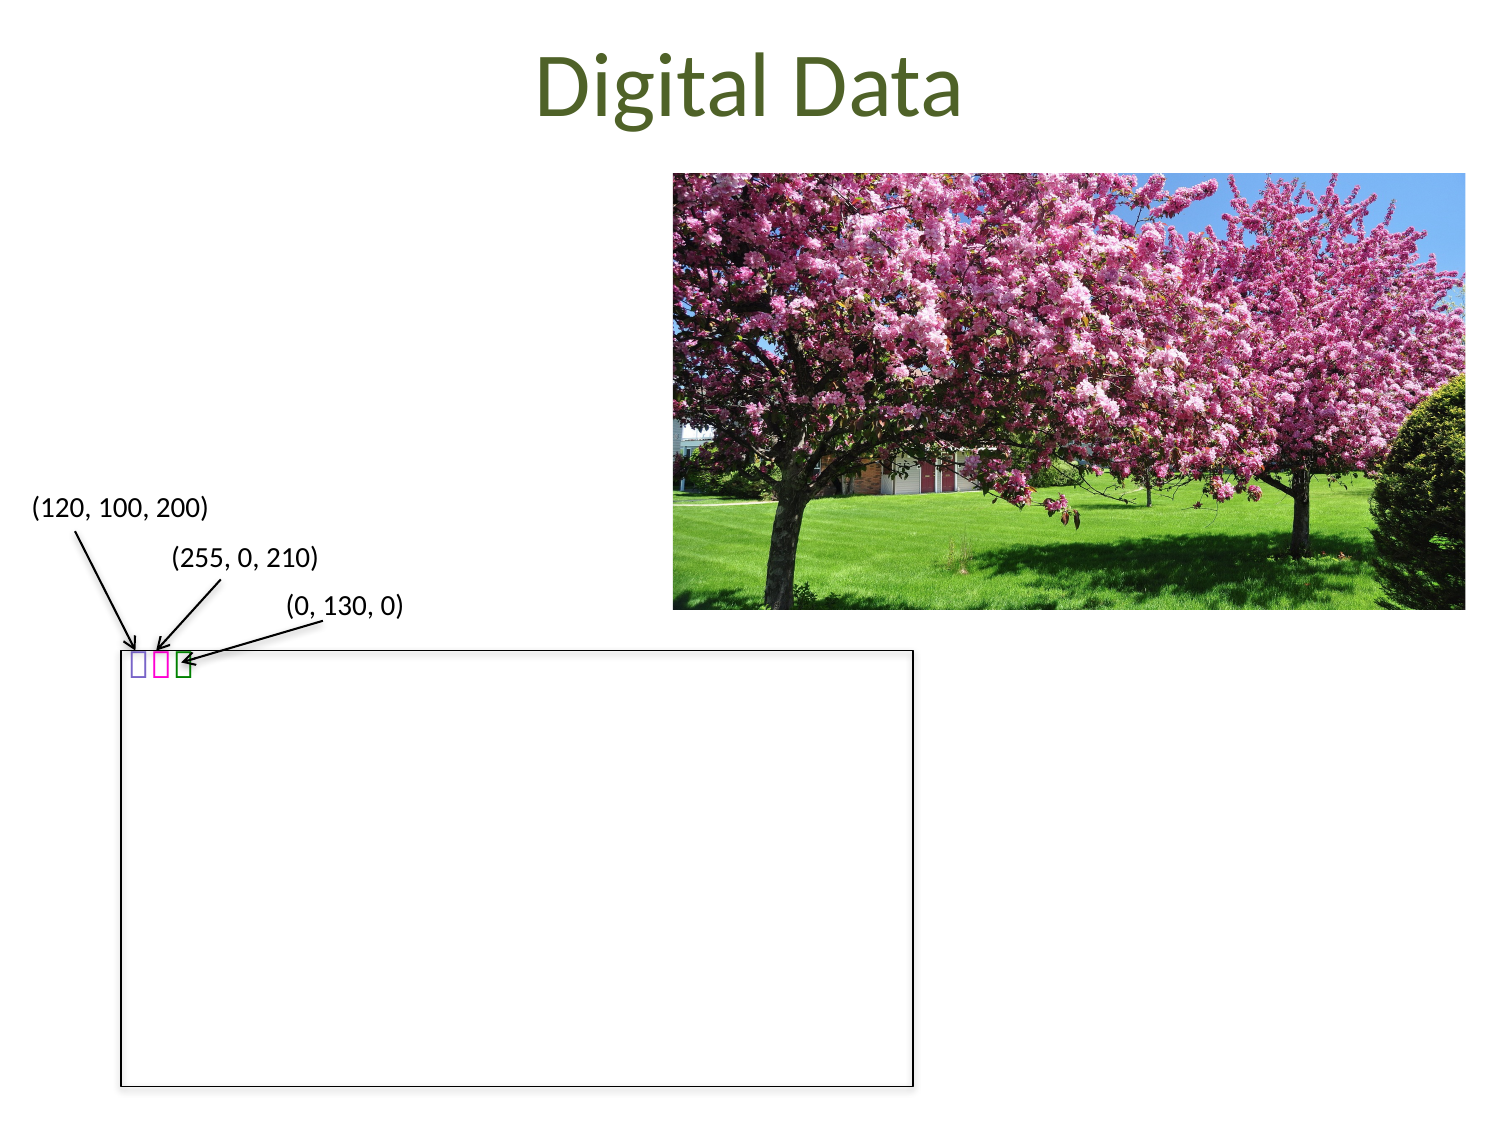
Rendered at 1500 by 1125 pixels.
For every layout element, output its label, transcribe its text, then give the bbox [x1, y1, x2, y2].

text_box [74, 530, 136, 651]
text_box (0, 130, 0) [270, 579, 436, 629]
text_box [112, 632, 914, 1087]
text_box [155, 579, 222, 651]
title Digital Data [75, 0, 1425, 174]
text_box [180, 620, 324, 663]
text_box (255, 0, 210) [156, 531, 363, 581]
text_box (120, 100, 200) [16, 480, 236, 531]
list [672, 173, 1466, 610]
